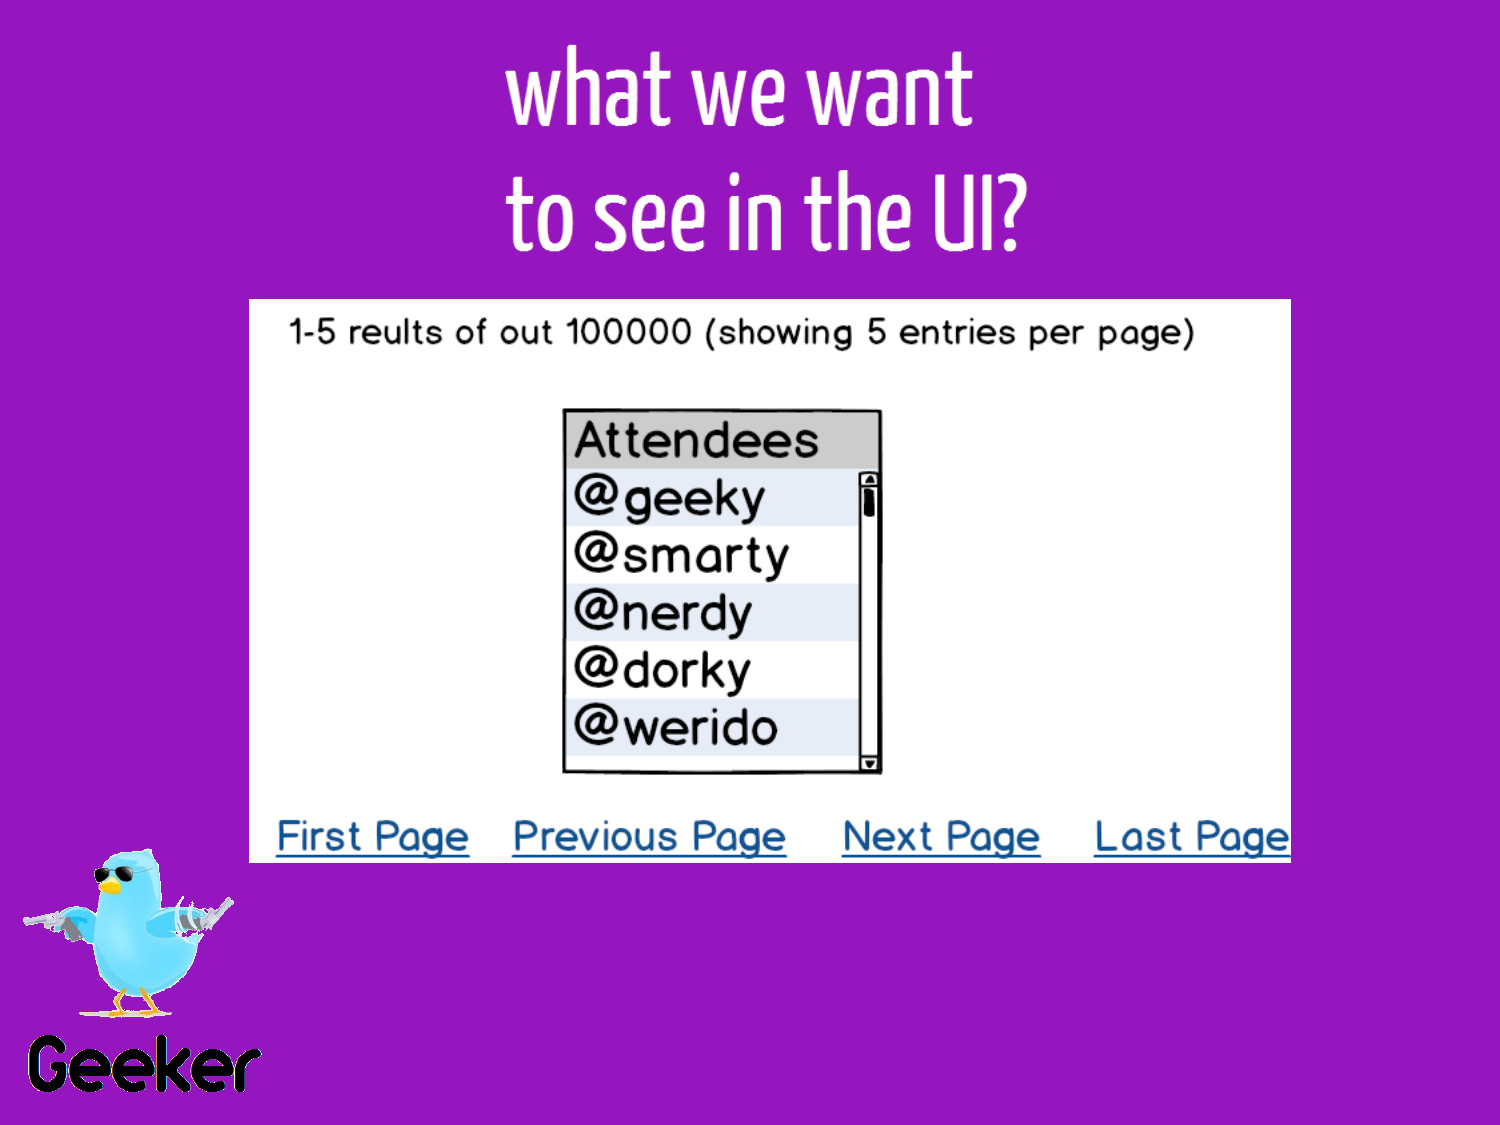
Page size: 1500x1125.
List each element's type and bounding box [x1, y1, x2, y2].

picture [0, 299, 1292, 1099]
picture [487, 37, 1051, 276]
